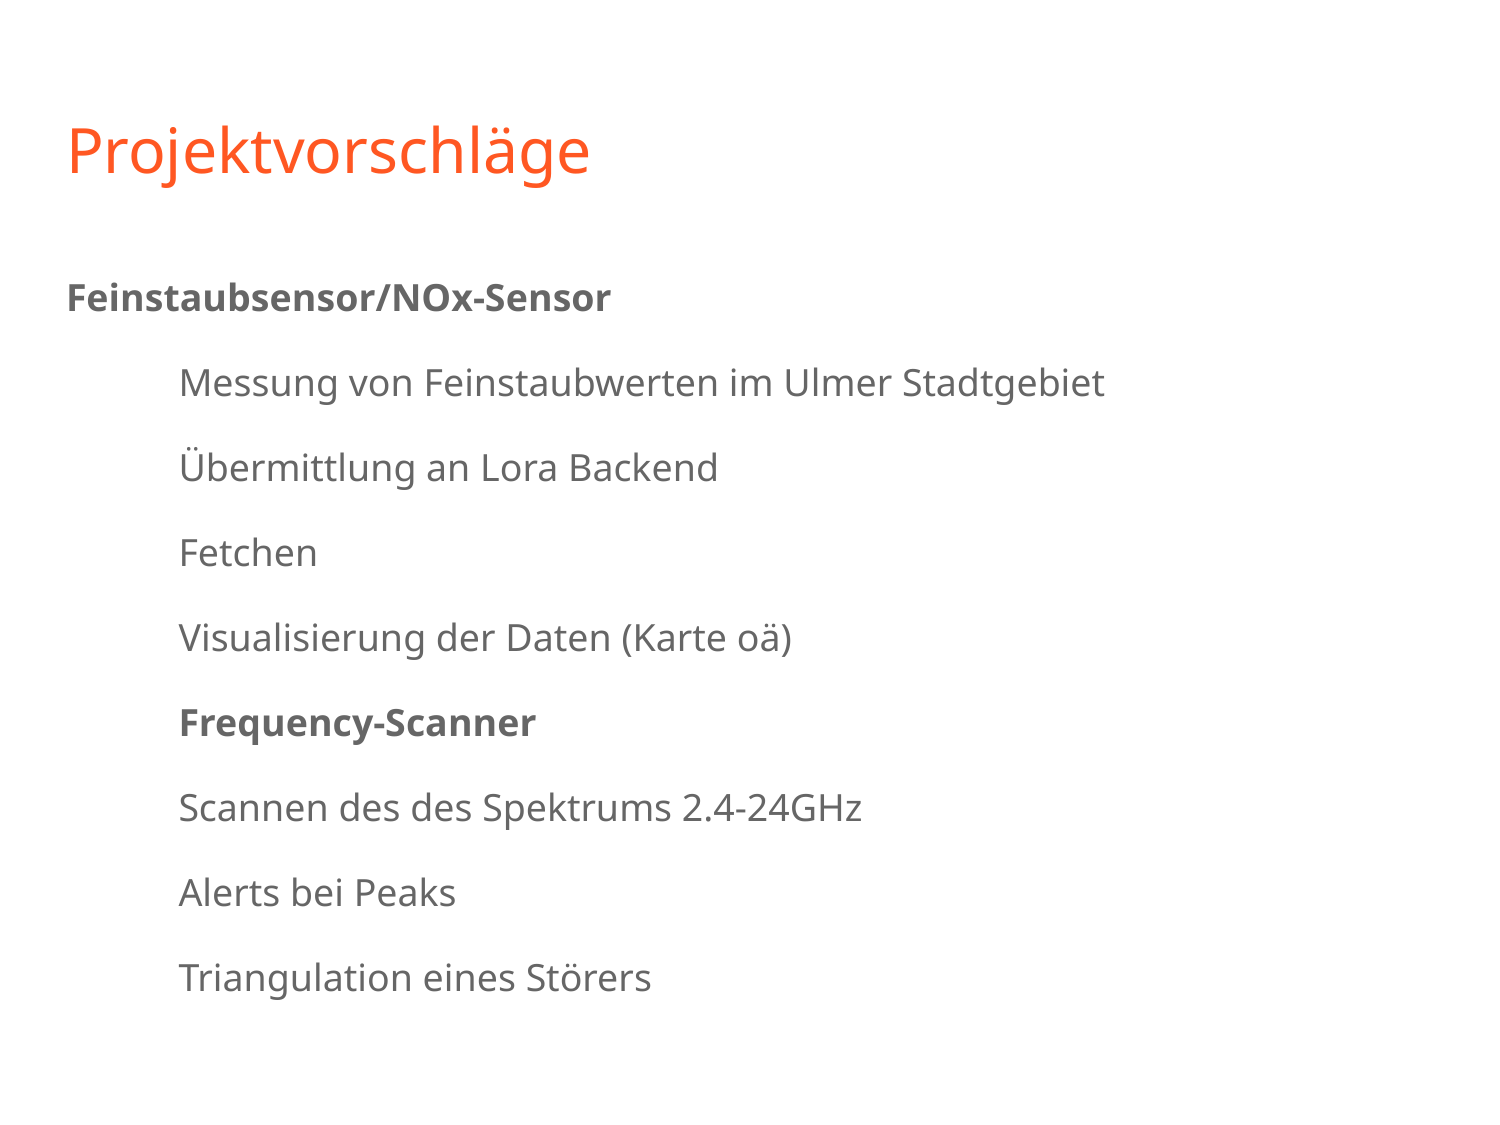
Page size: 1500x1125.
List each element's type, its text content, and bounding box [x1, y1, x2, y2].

title Projektvorschläge [51, 95, 1449, 221]
list Feinstaubsensor/NOx-Sensor Messung von Feinstaubwerten im Ulmer Stadtgebiet Übermittlung an Lora Backend Fetchen Visualisierung der Daten (Karte oä) Frequency-Scanner Scannen des des Spektrums 2.4-24GHz Alerts bei Peaks Triangulation eines Störers [51, 252, 1449, 1000]
